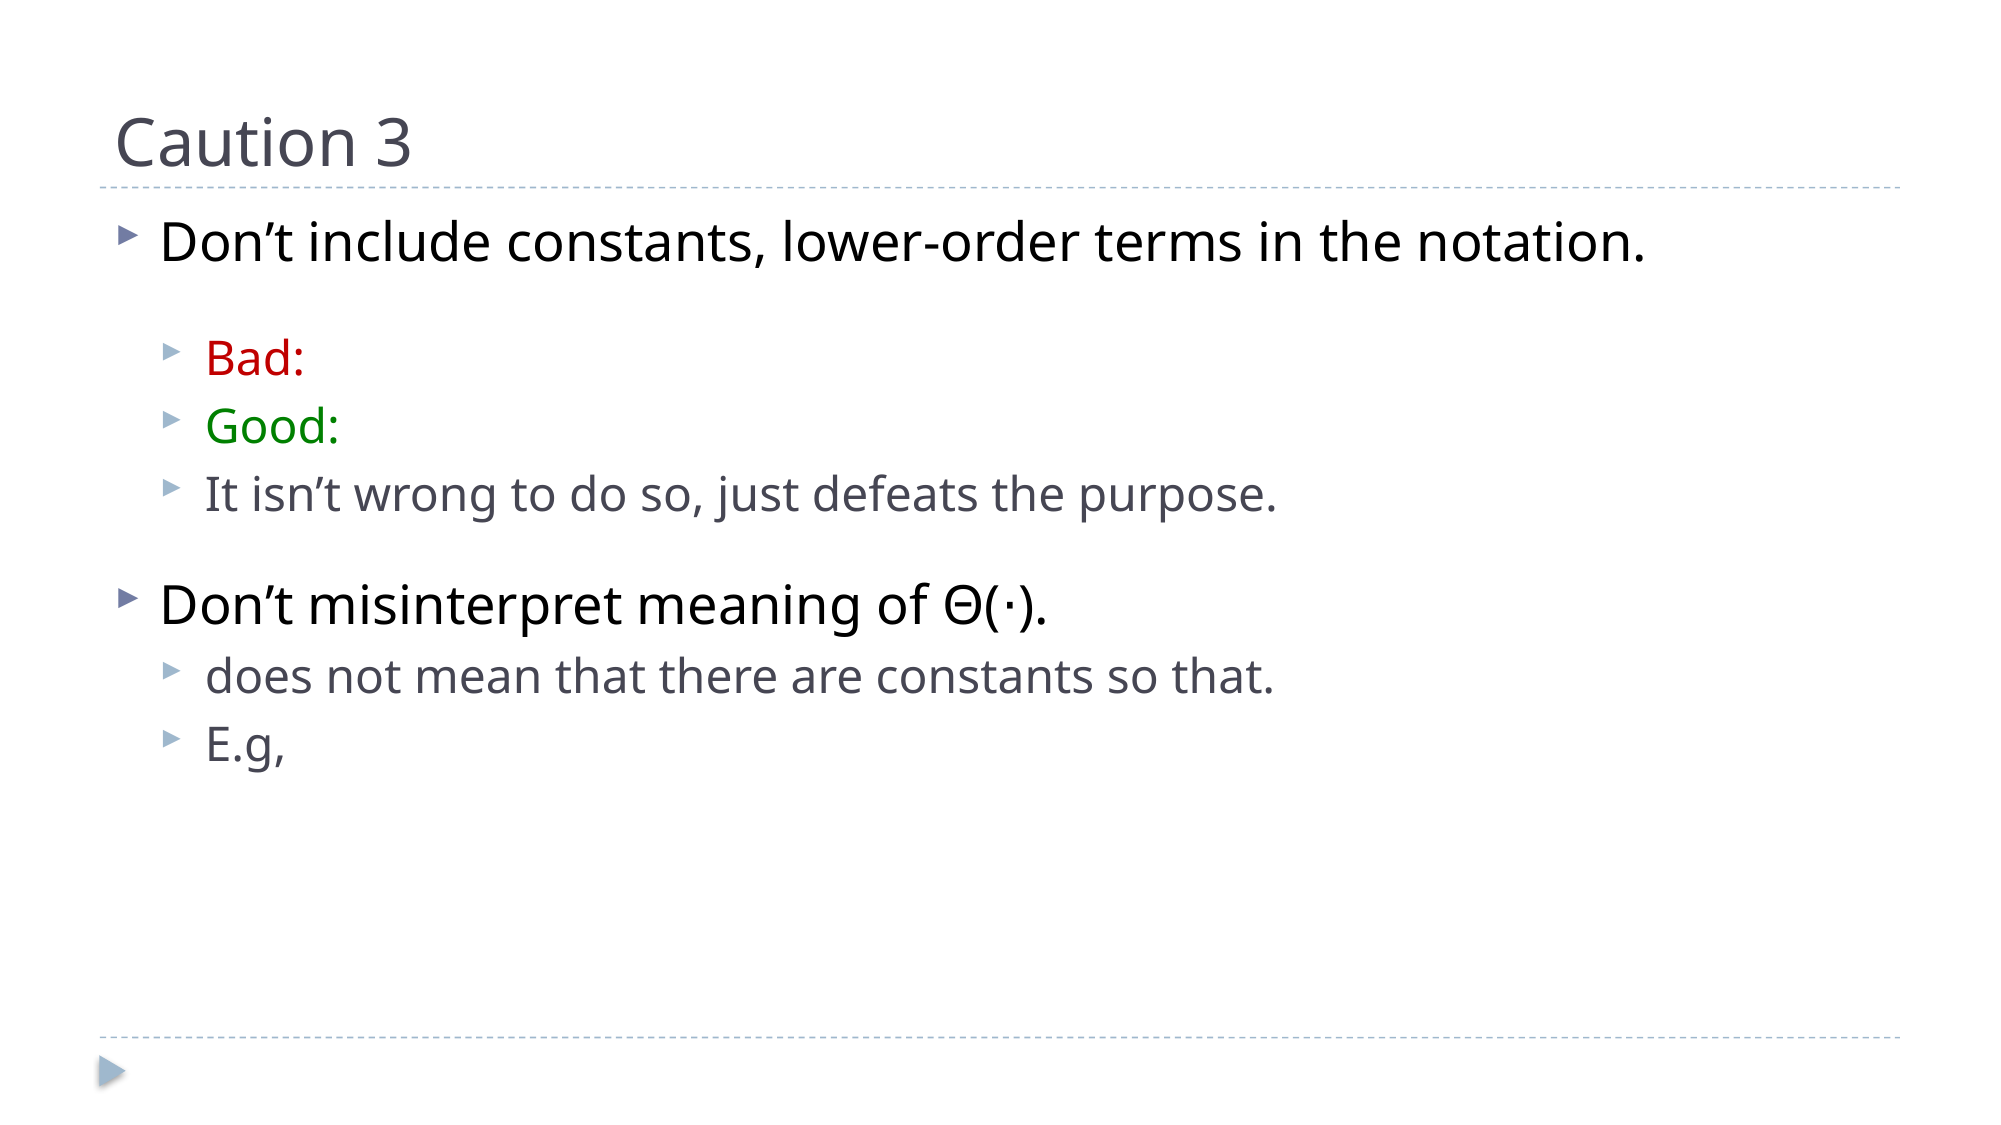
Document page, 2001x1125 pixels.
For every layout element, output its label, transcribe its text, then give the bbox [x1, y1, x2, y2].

title Caution 3 [99, 24, 1901, 188]
